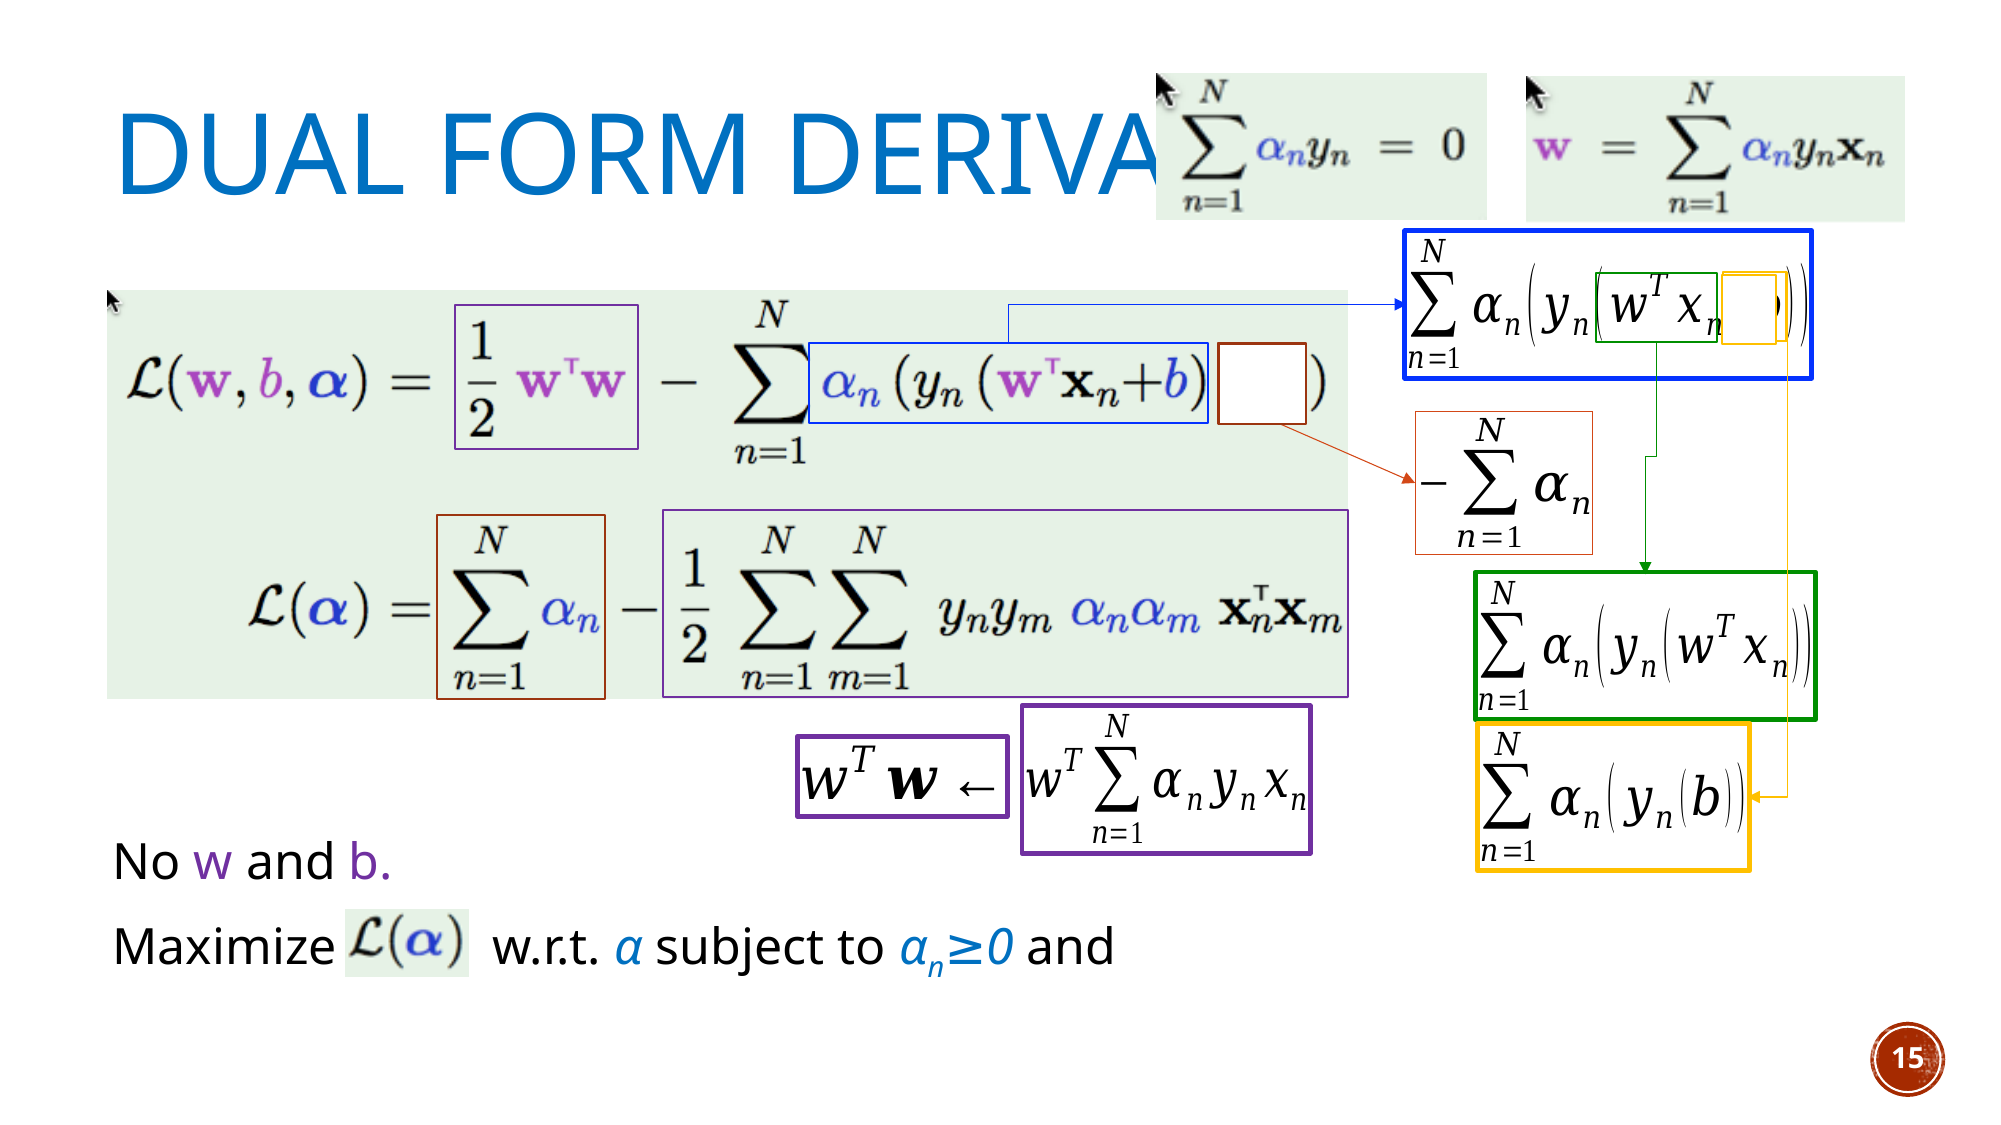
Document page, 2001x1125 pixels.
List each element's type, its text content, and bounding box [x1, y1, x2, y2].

slide_number 15 [1855, 1028, 1961, 1089]
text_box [809, 235, 1808, 424]
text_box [1221, 424, 1590, 552]
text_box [1537, 454, 1747, 462]
title Dual Form derivation [97, 26, 1748, 291]
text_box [1747, 309, 1785, 795]
picture [107, 291, 1348, 699]
picture [345, 909, 469, 977]
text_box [1157, 75, 1902, 225]
